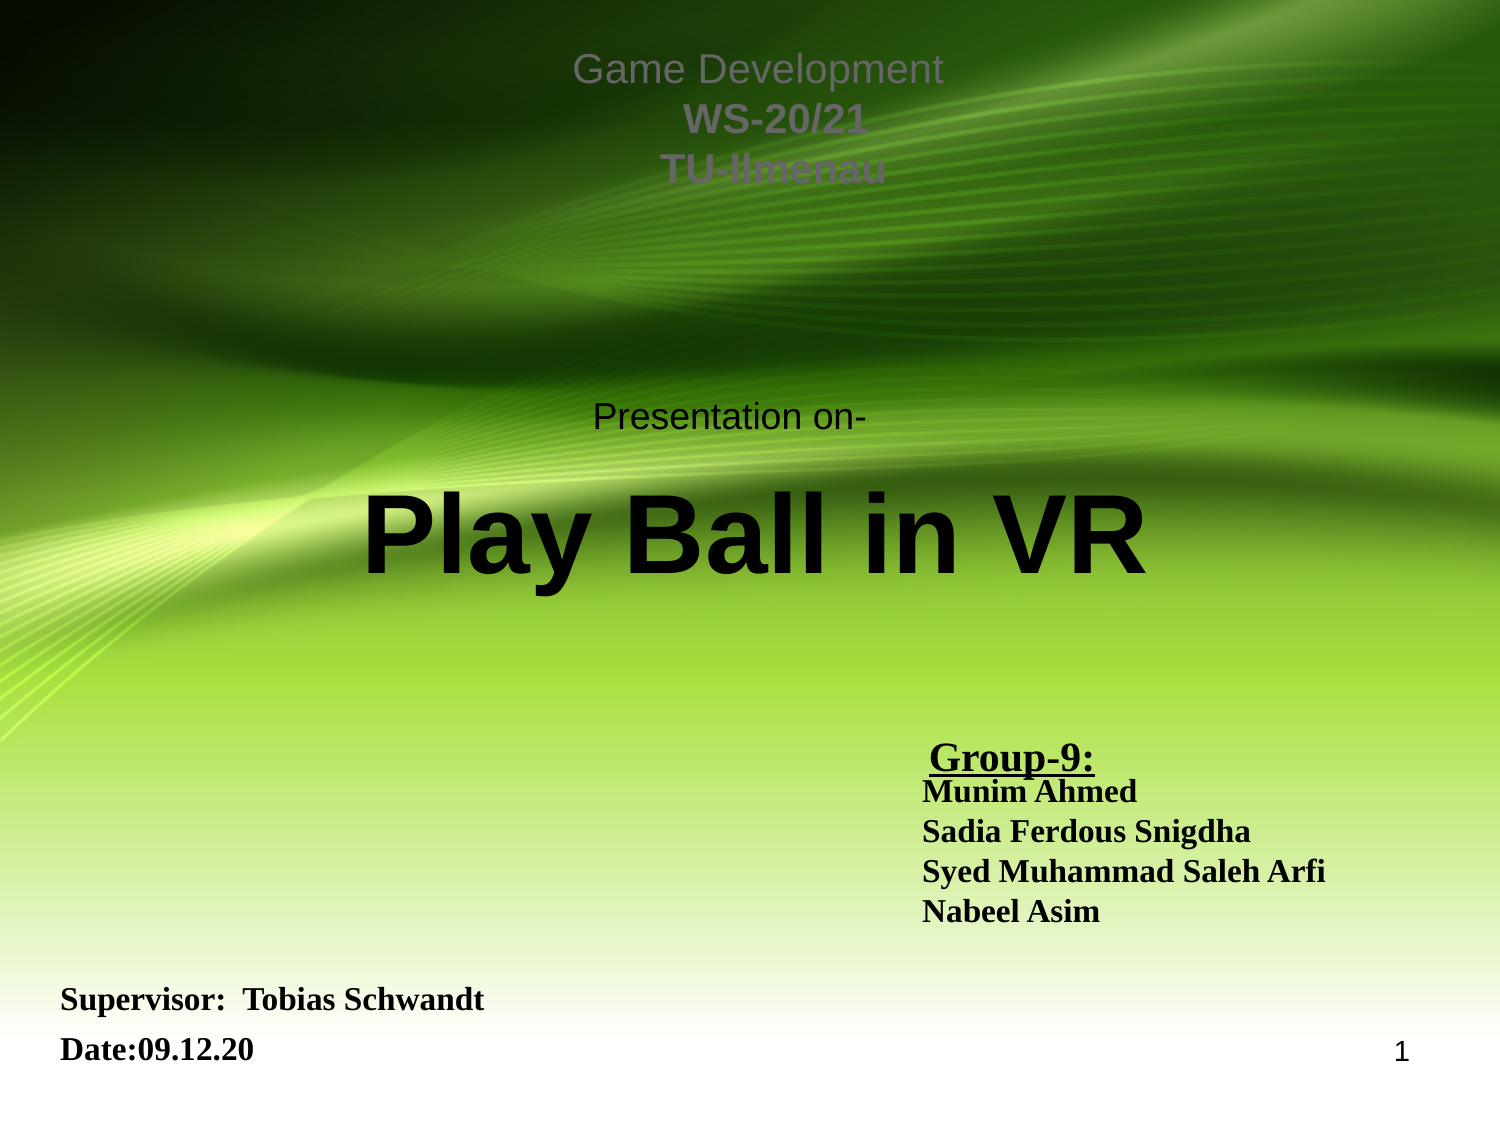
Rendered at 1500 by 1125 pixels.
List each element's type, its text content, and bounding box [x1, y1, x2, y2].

text_box Game Development WS-20/21 TU-Ilmenau Presentation on- [231, 34, 1237, 530]
text_box <number> [1074, 1024, 1425, 1103]
text_box Munim Ahmed Sadia Ferdous Snigdha Syed Muhammad Saleh Arfi Nabeel Asim [907, 762, 1380, 937]
text_box Group-9: [5, 634, 1463, 1115]
text_box Date:09.12.20 [45, 1019, 482, 1075]
text_box Supervisor: Tobias Schwandt [45, 925, 888, 1025]
picture [0, 0, 1500, 1125]
text_box Play Ball in VR [105, 449, 1187, 607]
